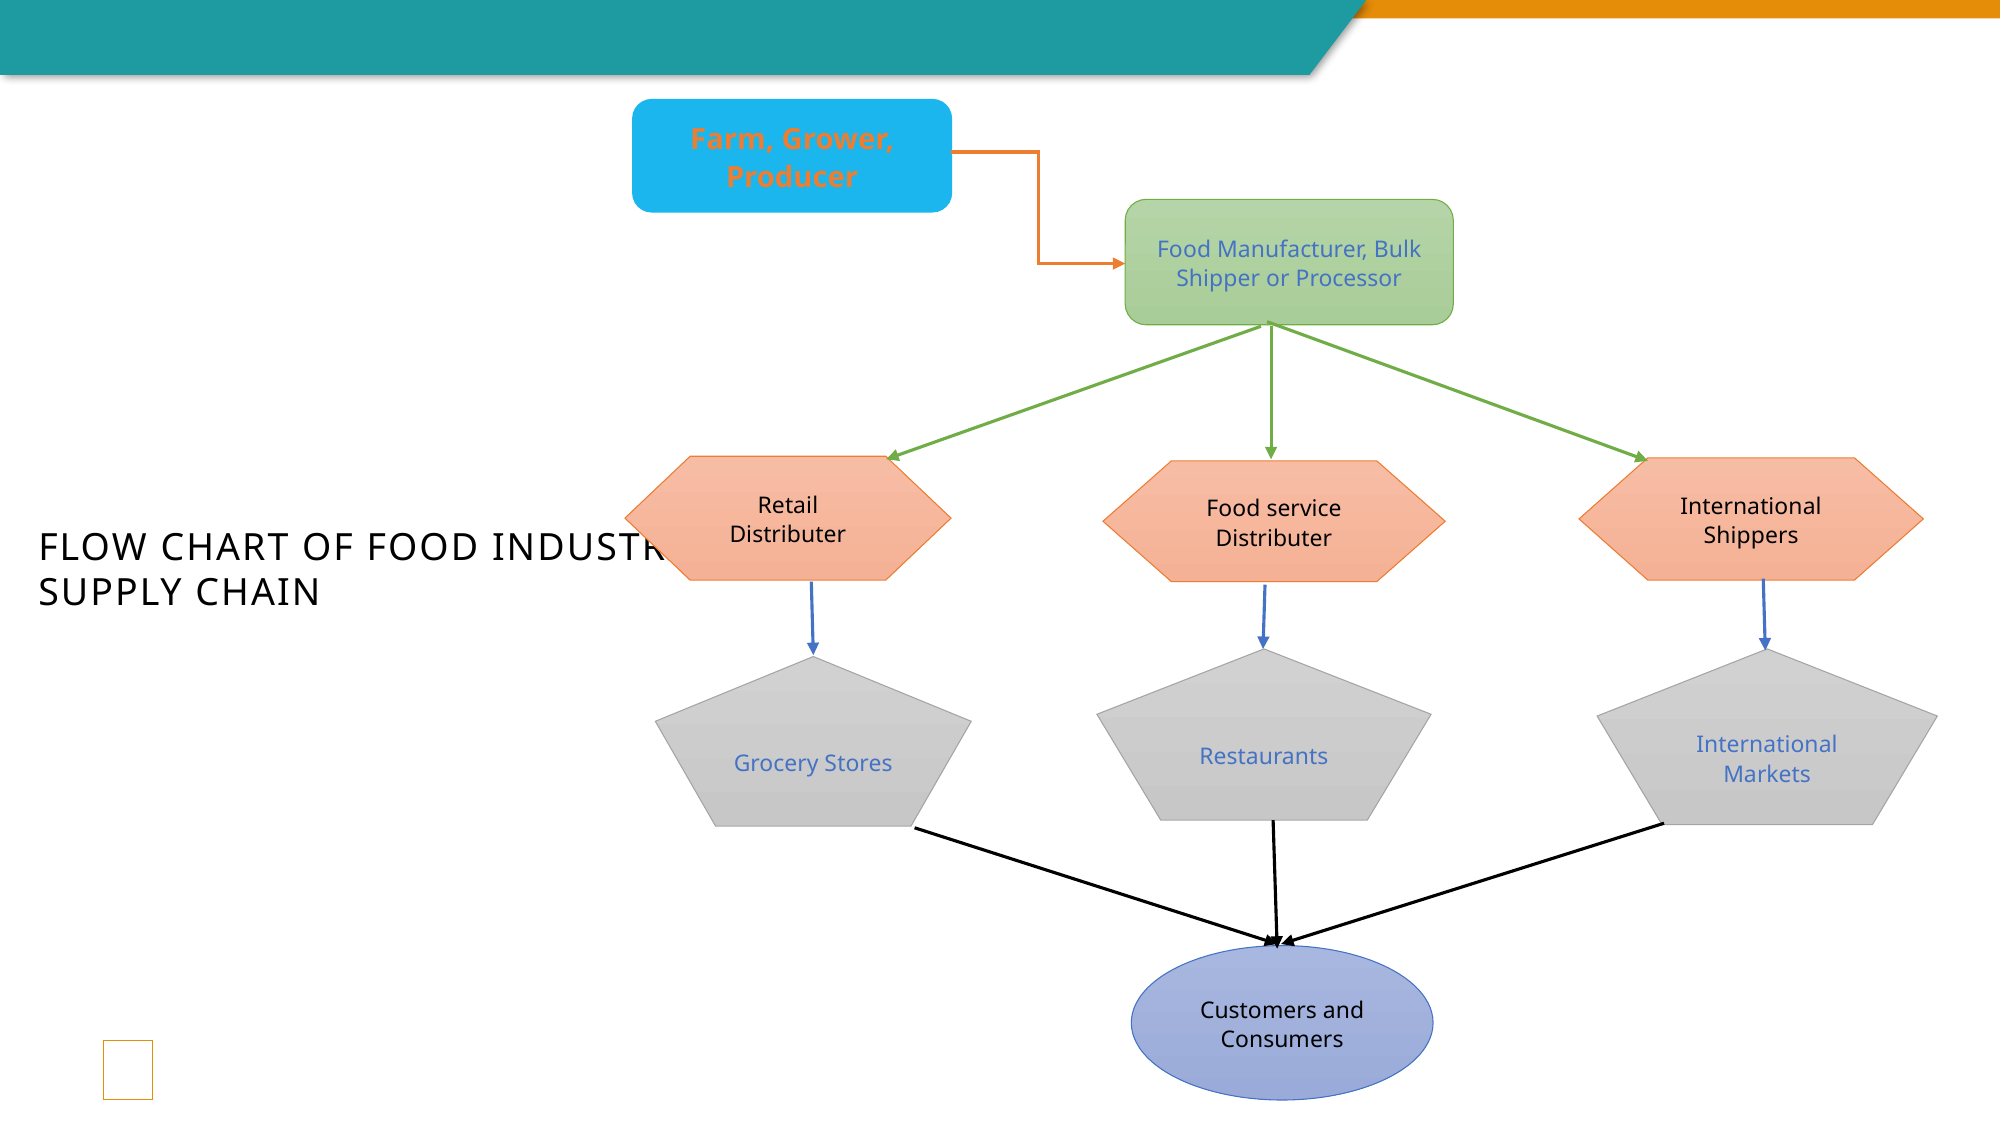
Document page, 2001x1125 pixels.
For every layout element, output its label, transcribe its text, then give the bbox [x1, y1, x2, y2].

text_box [624, 99, 1938, 1101]
slide_number [103, 1040, 153, 1100]
title Flow chart of food industry supply chain [23, 515, 617, 632]
